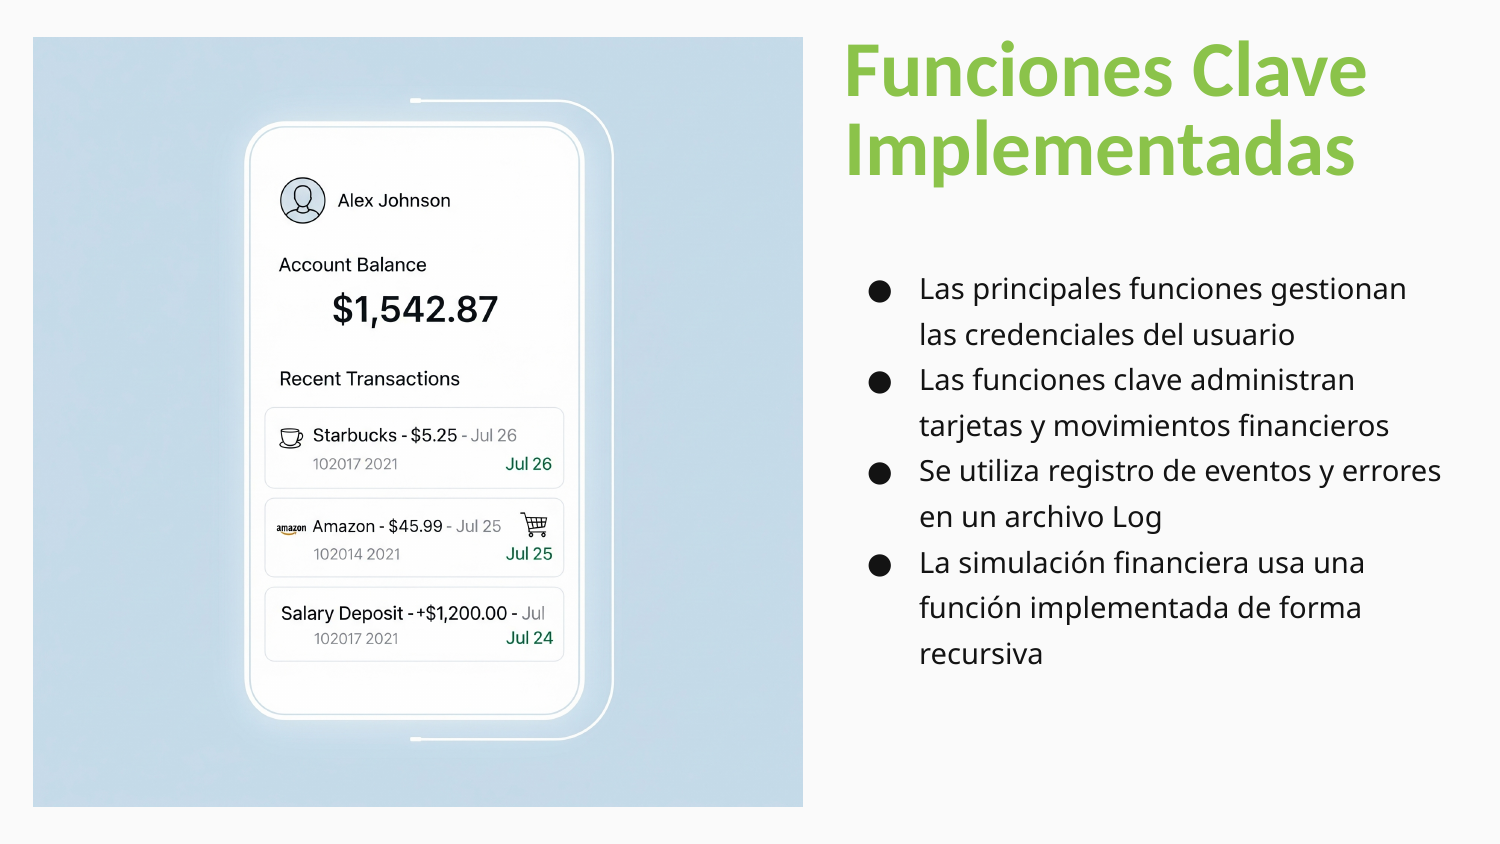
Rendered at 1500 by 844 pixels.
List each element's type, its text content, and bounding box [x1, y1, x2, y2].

picture [33, 36, 804, 807]
title Funciones Clave Implementadas [844, 37, 1444, 217]
list Las principales funciones gestionan las credenciales del usuario Las funciones clave administran tarjetas y movimientos financieros Se utiliza registro de eventos y errores en un archivo Log La simulación financiera usa una función implementada de forma recursiva [844, 262, 1444, 807]
